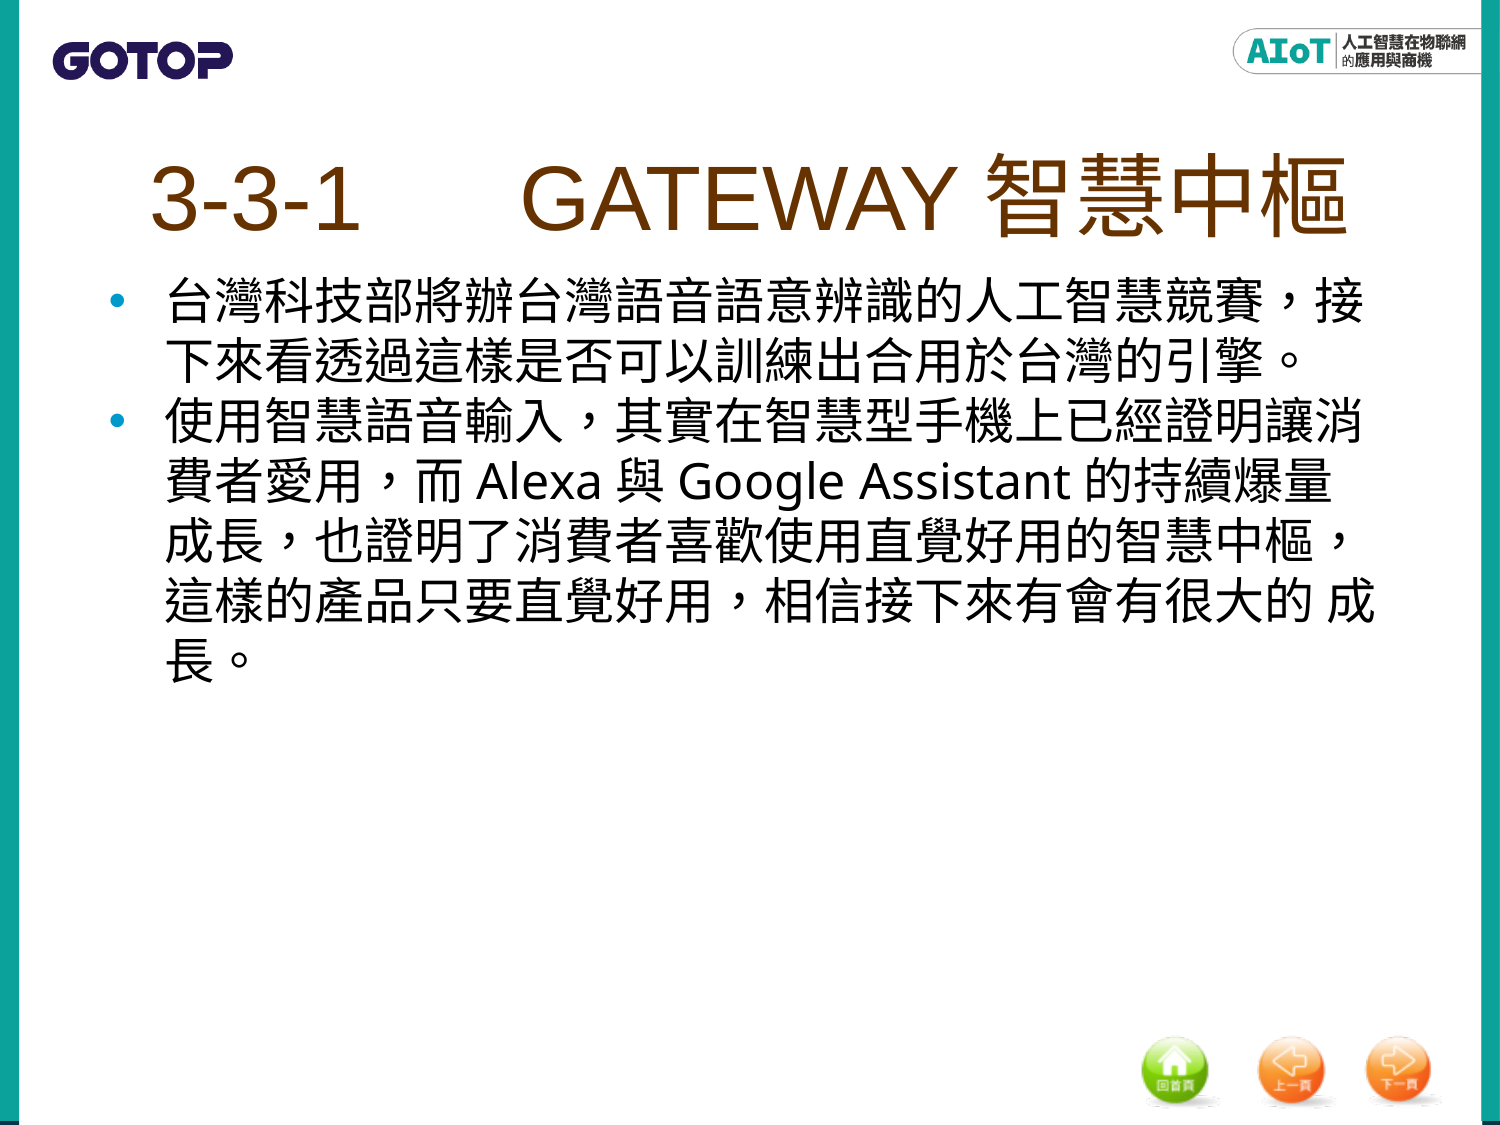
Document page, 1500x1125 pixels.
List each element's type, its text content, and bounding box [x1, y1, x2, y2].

picture [0, 0, 1500, 87]
text_box 台灣科技部將辦台灣語音語意辨識的人工智慧競賽，接下來看透過這樣是否可以訓練出合用於台灣的引擎。 使用智慧語音輸入，其實在智慧型手機上已經證明讓消費者愛用，而Alexa與Google Assistant的持續爆量成長，也證明了消費者喜歡使用直覺好用的智慧中樞，這樣的產品只要直覺好用，相信接下來有會有很大的 成長。 [93, 262, 1395, 1118]
title 3-3-1 Gateway智慧中樞 [0, 87, 1500, 300]
picture [0, 300, 1500, 1125]
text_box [1136, 1029, 1442, 1113]
